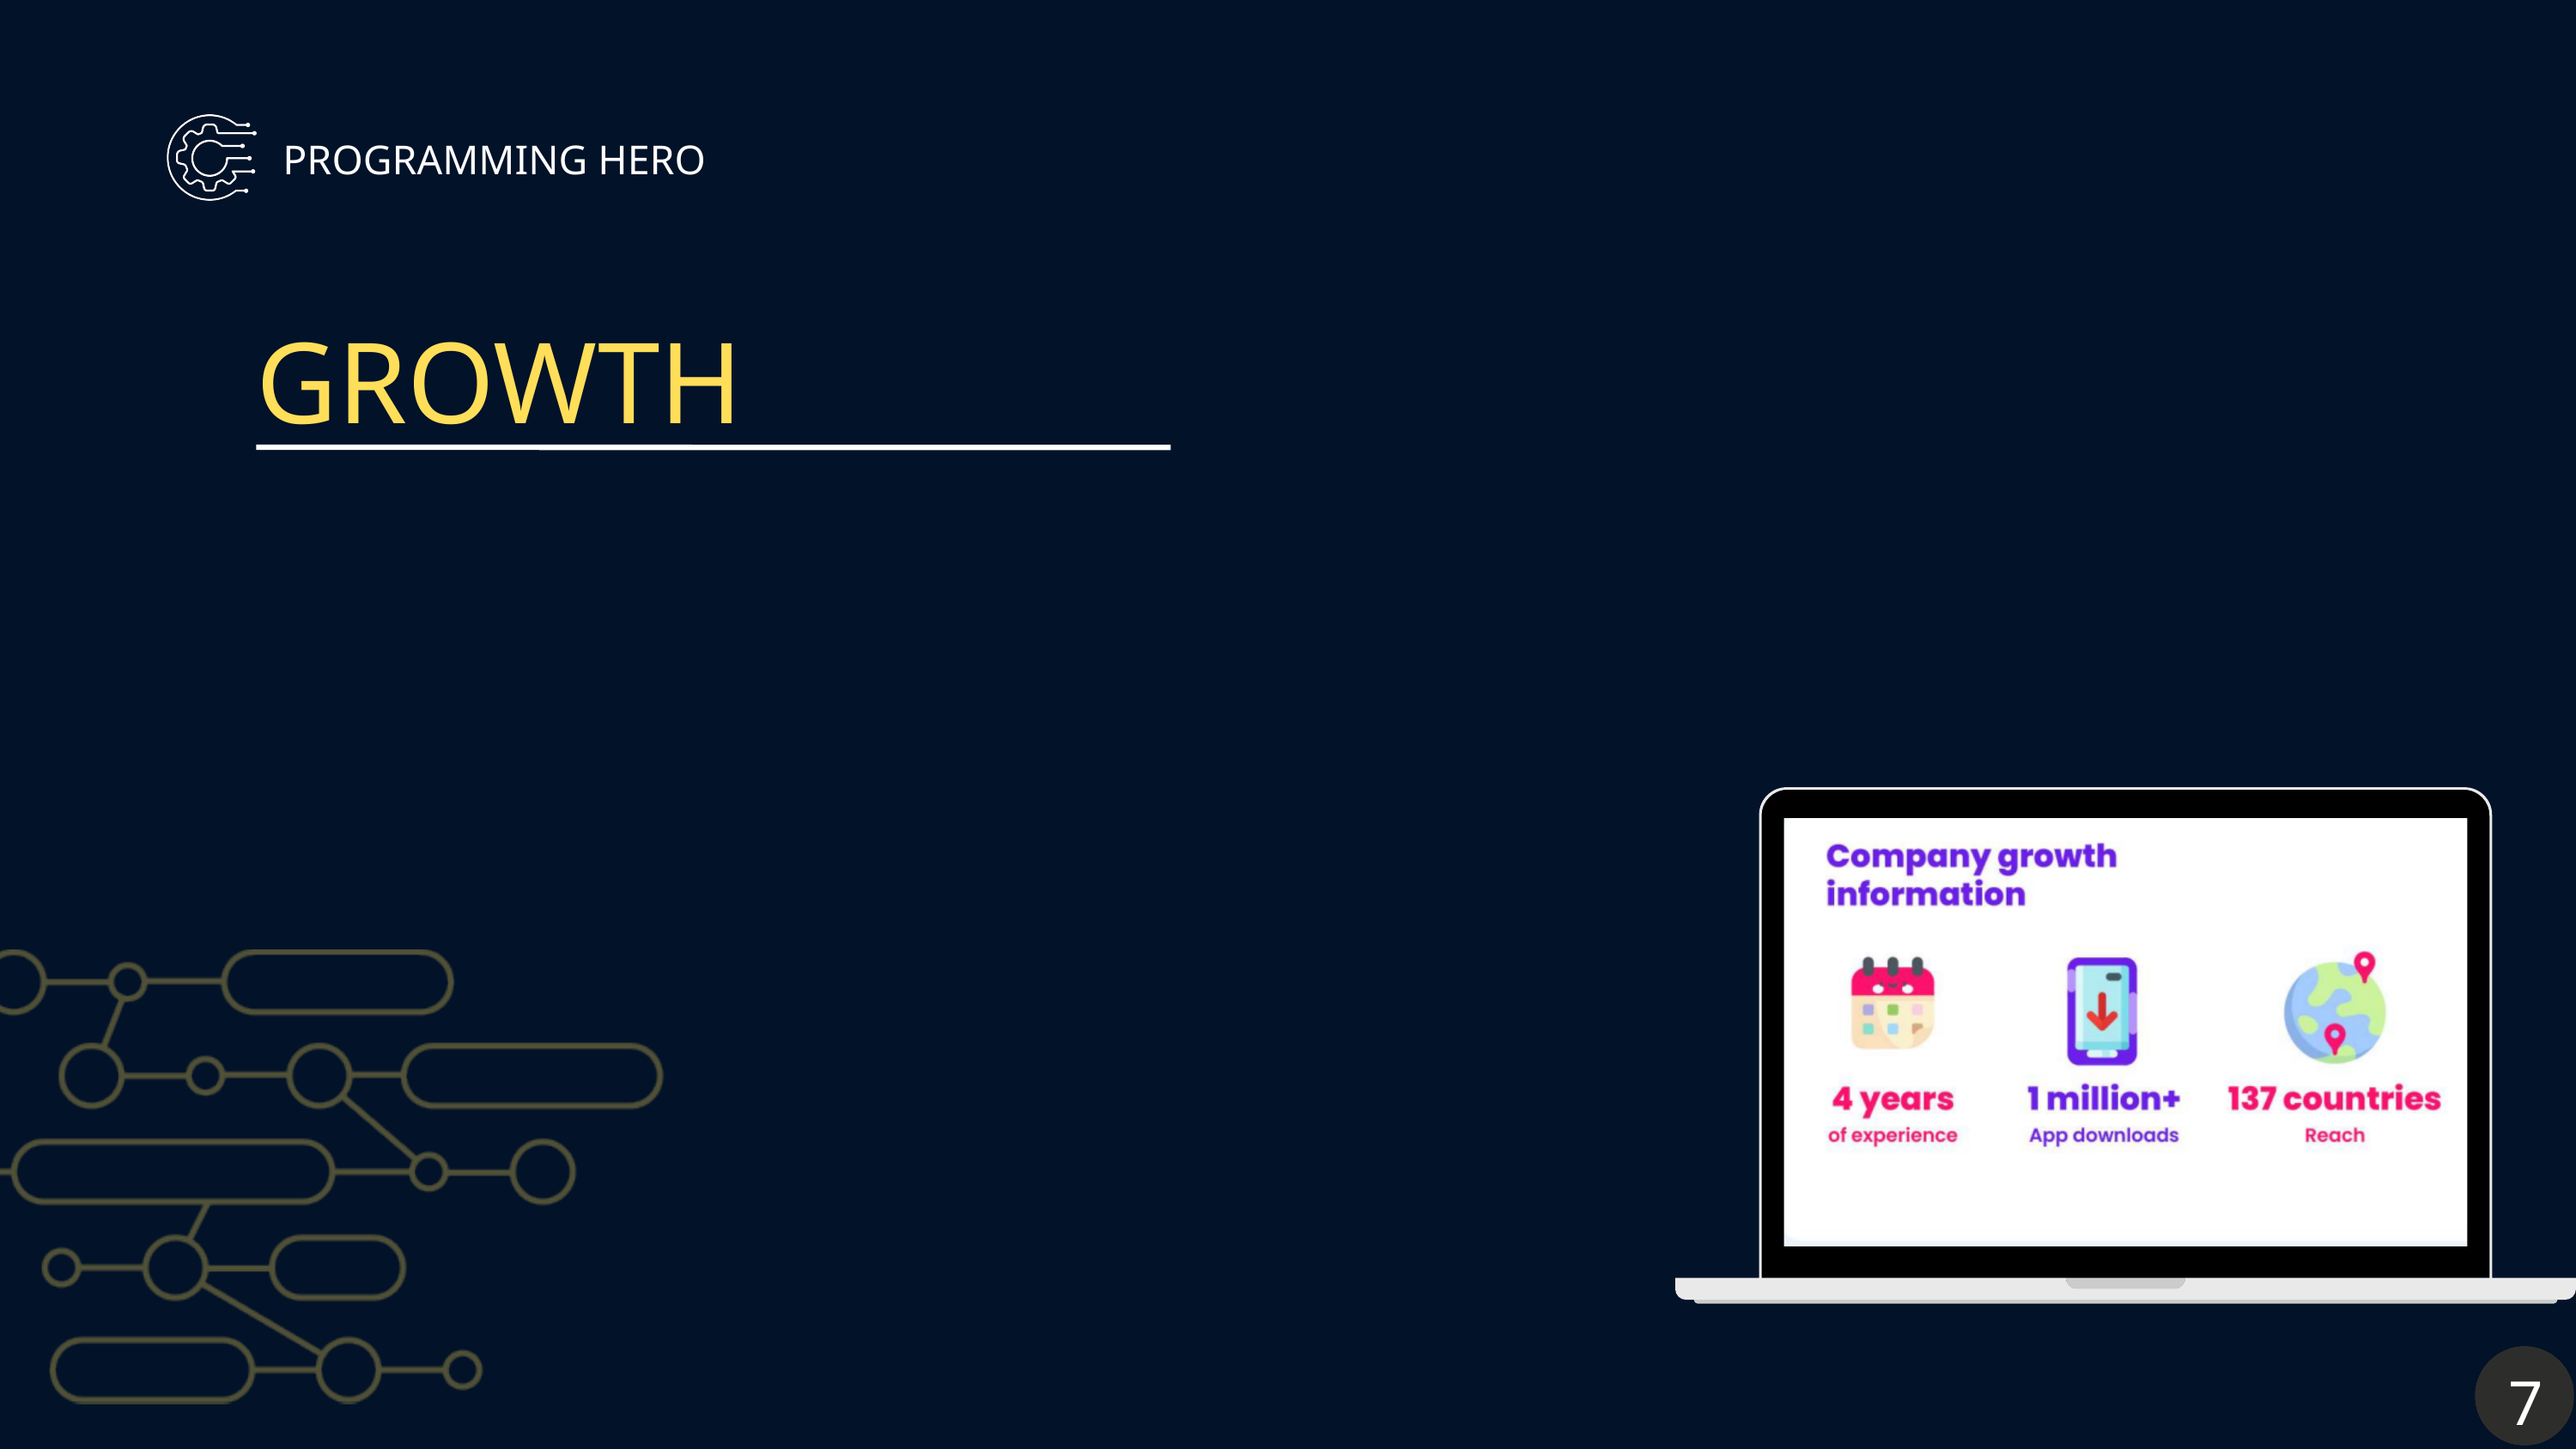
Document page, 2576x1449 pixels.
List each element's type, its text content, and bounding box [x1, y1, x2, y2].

text_box GROWTH [256, 309, 1221, 446]
text_box [167, 114, 257, 201]
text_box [1674, 786, 2576, 1304]
text_box PROGRAMMING HERO [283, 127, 775, 184]
text_box [0, 949, 667, 1404]
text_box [2475, 1346, 2574, 1446]
